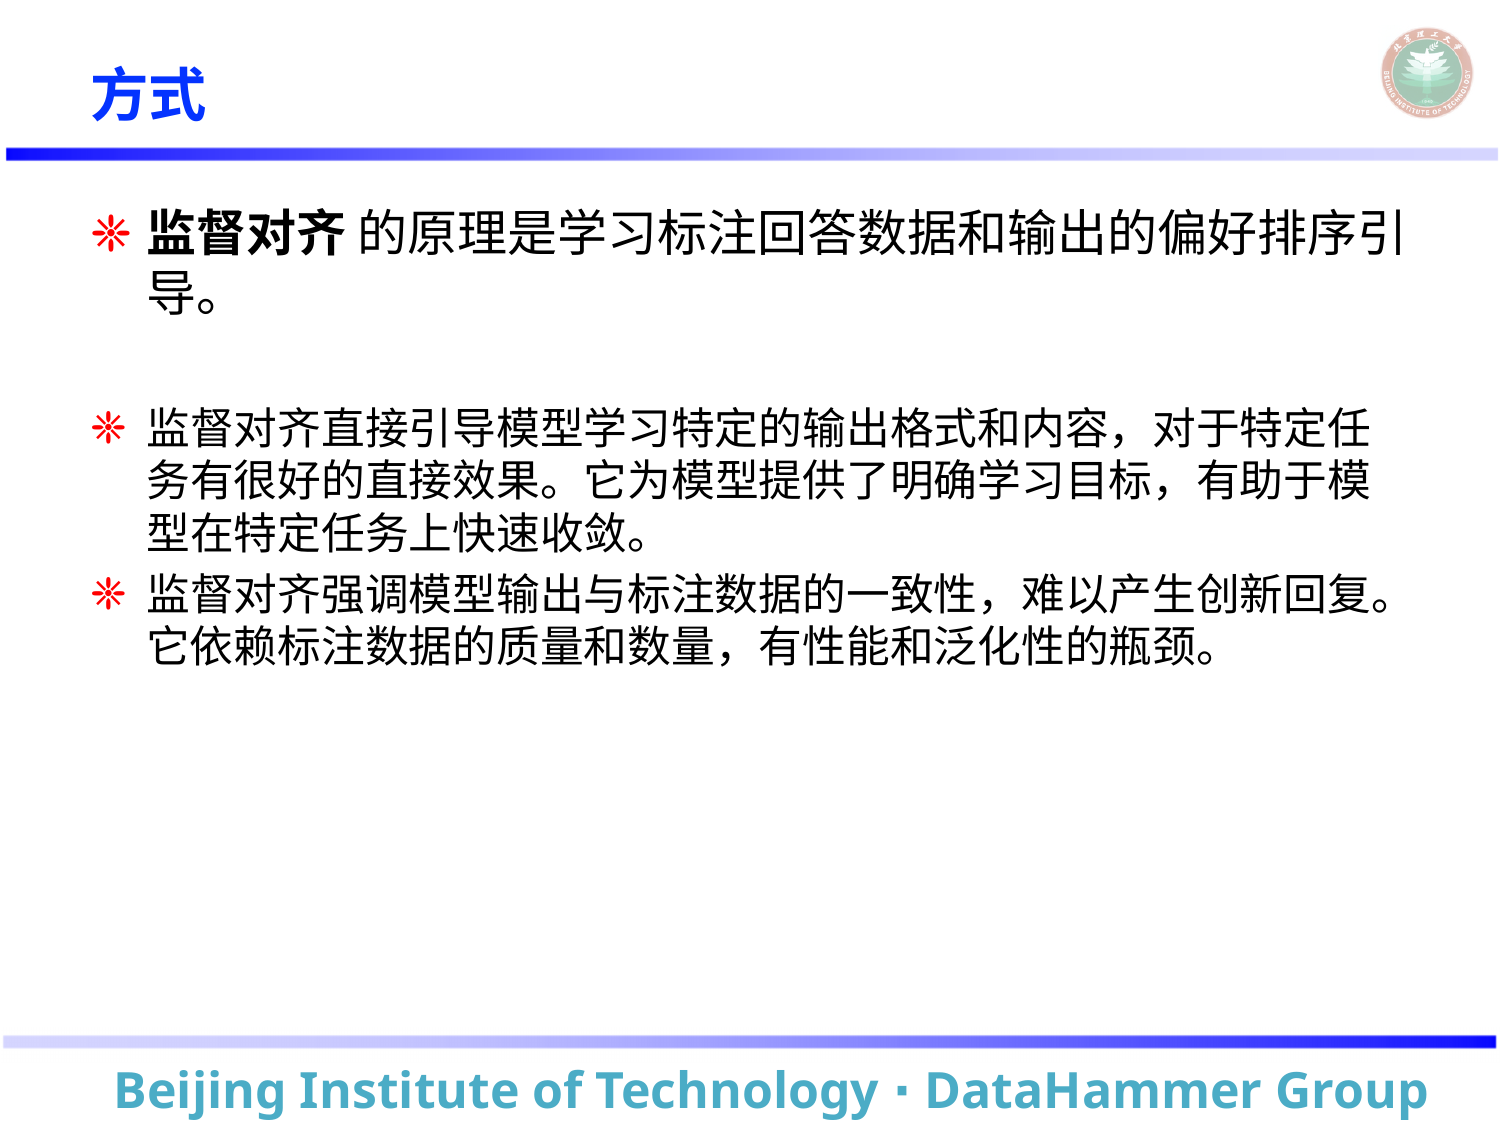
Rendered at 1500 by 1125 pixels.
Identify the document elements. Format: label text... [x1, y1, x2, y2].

title 方式 [75, 38, 1425, 148]
list 监督对齐 的原理是学习标注回答数据和输出的偏好排序引导。 监督对齐直接引导模型学习特定的输出格式和内容，对于特定任务有很好的直接效果。它为模型提供了明确学习目标，有助于模型在特定任务上快速收敛。 监督对齐强调模型输出与标注数据的一致性，难以产生创新回复。它依赖标注数据的质量和数量，有性能和泛化性的瓶颈。 [75, 194, 1425, 1026]
picture [0, 133, 1500, 169]
picture [3, 1028, 1500, 1062]
